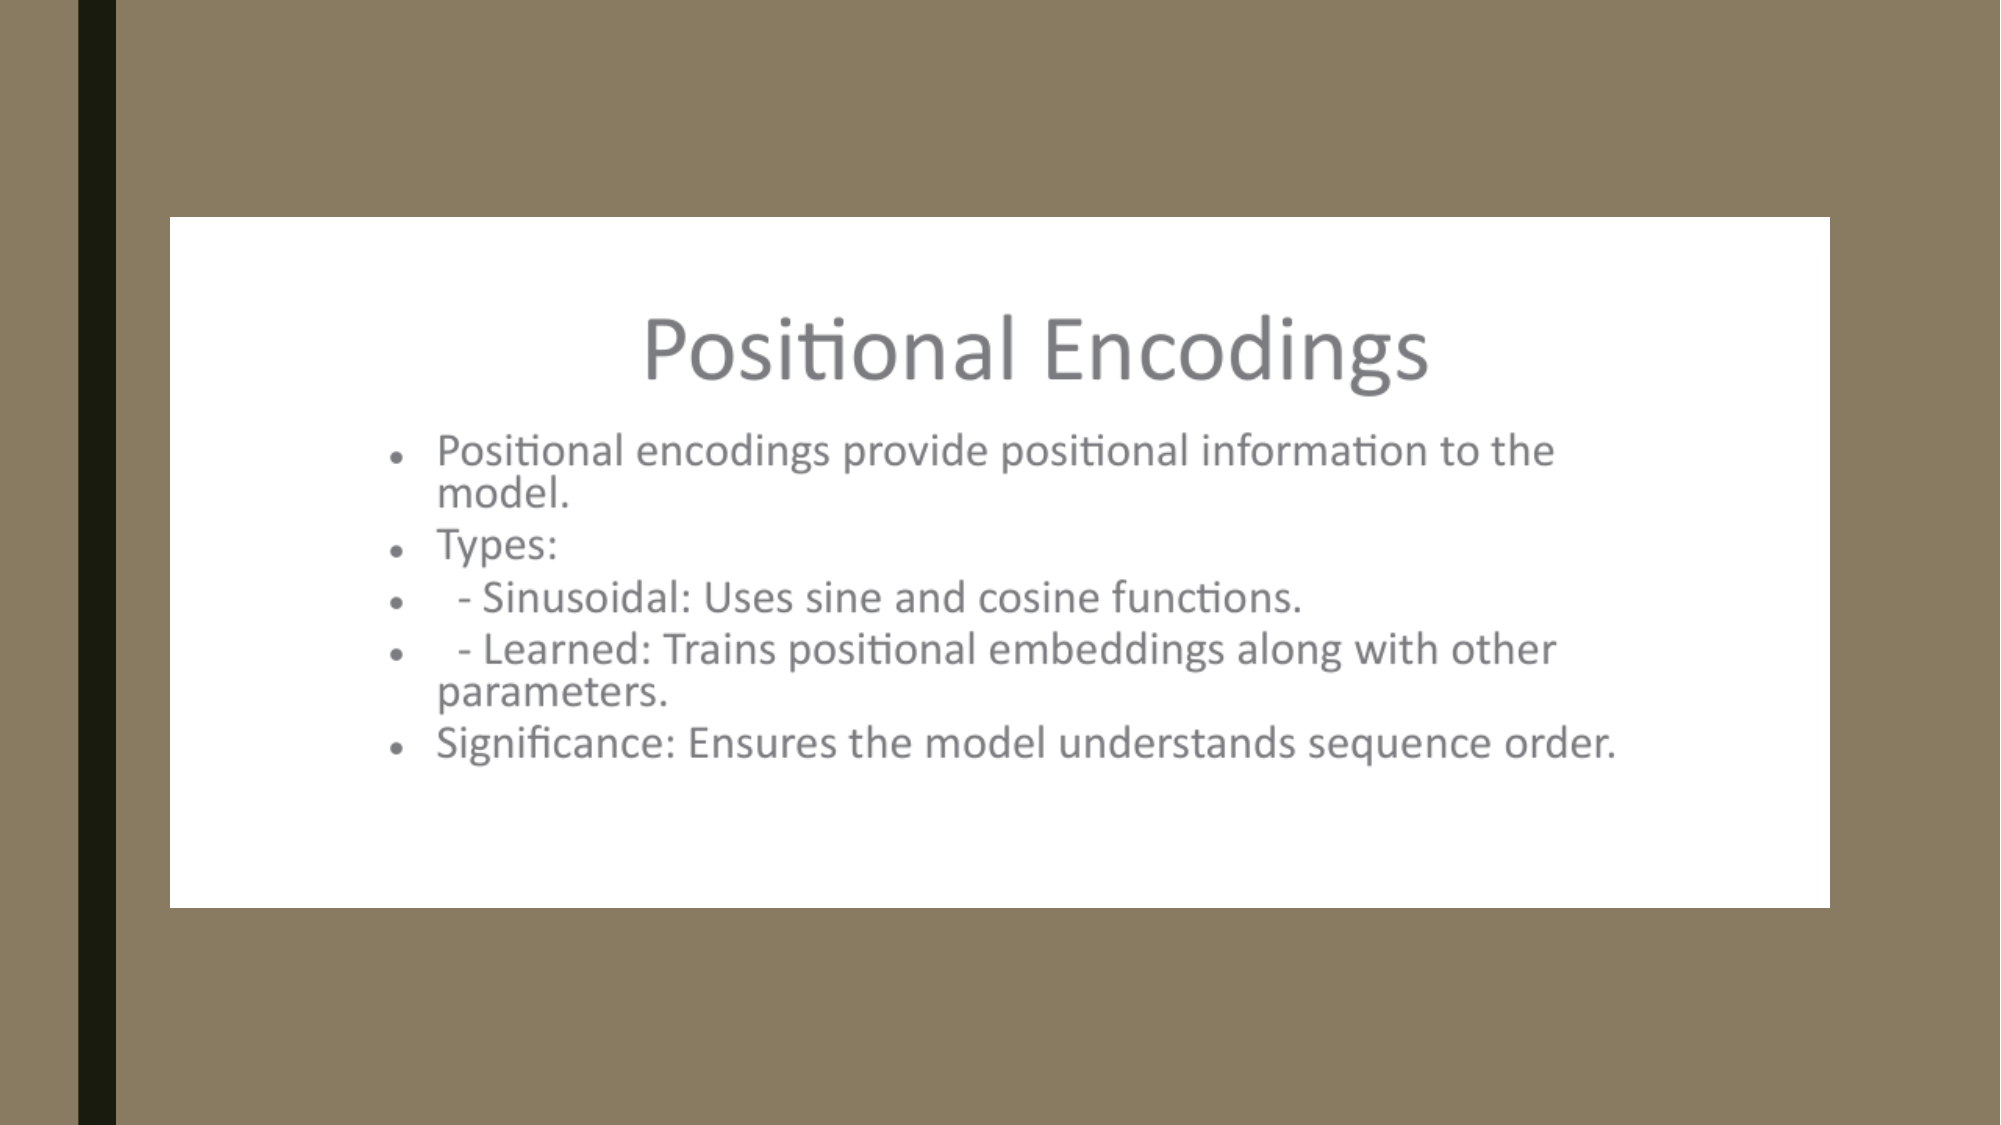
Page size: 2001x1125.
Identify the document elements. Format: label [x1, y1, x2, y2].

picture [170, 217, 1830, 908]
